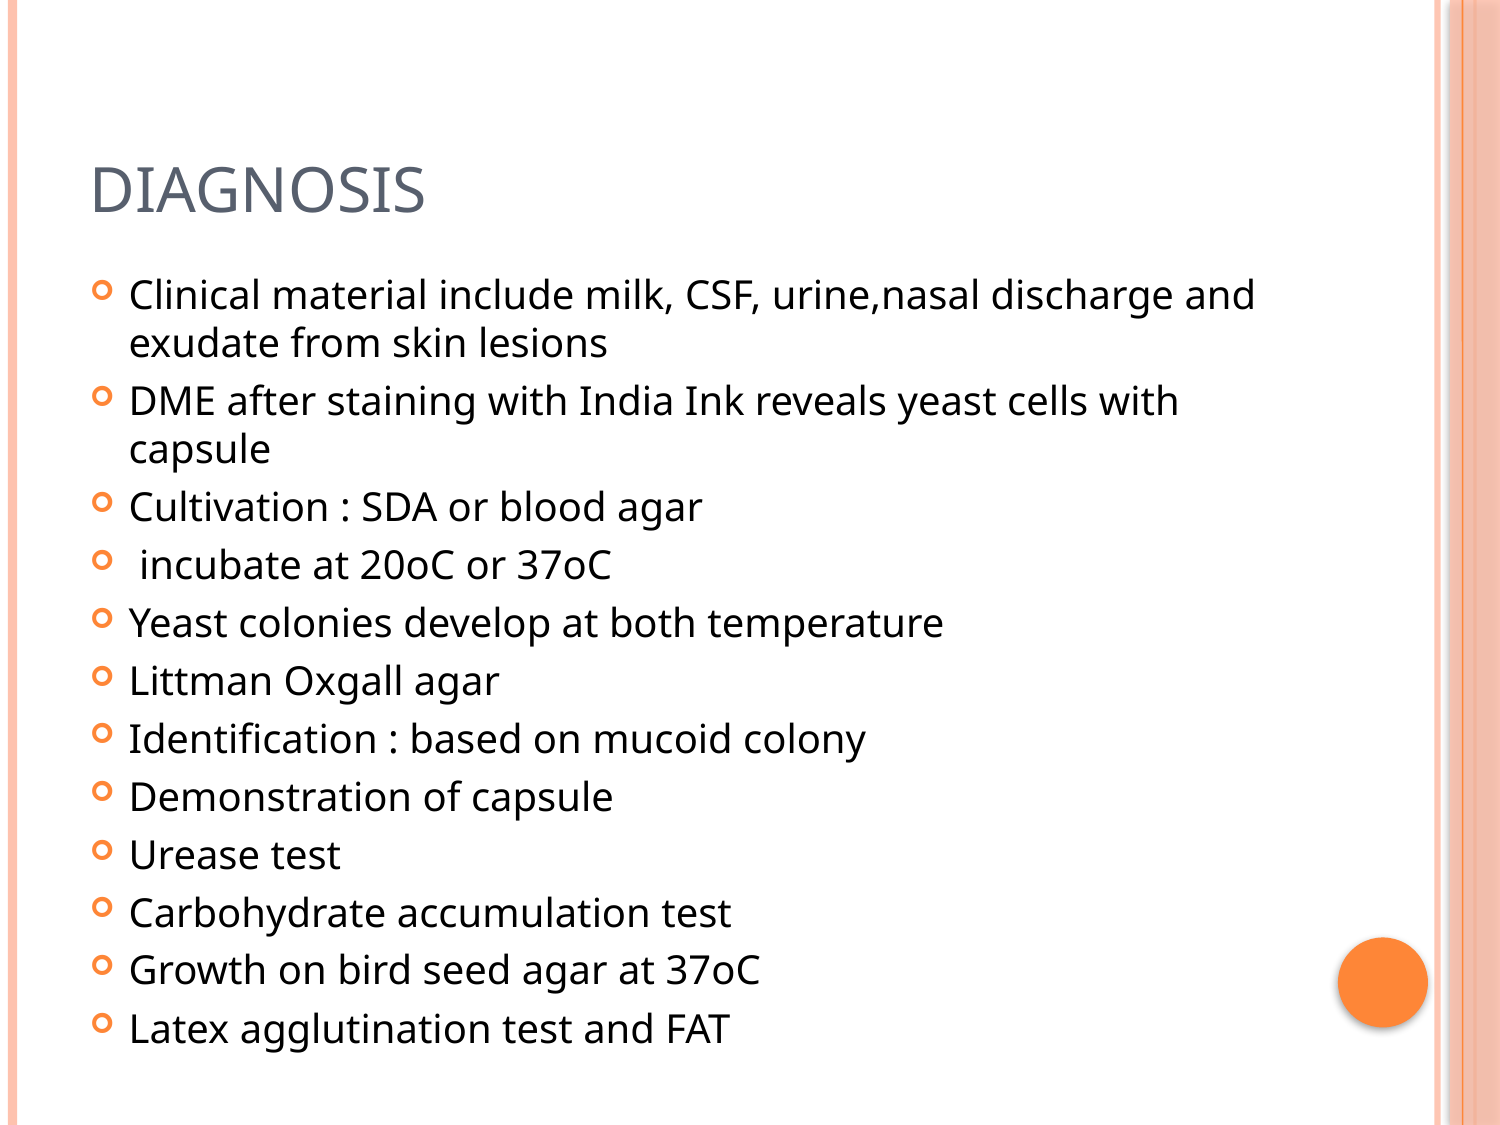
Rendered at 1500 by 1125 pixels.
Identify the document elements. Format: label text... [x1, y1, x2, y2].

list Clinical material include milk, CSF, urine,nasal discharge and exudate from skin lesions DME after staining with India Ink reveals yeast cells with capsule Cultivation : SDA or blood agar incubate at 20oC or 37oC Yeast colonies develop at both temperature Littman Oxgall agar Identification : based on mucoid colony Demonstration of capsule Urease test Carbohydrate accumulation test Growth on bird seed agar at 37oC Latex agglutination test and FAT [75, 262, 1300, 1062]
title DIAGNOSIS [75, 45, 1300, 233]
